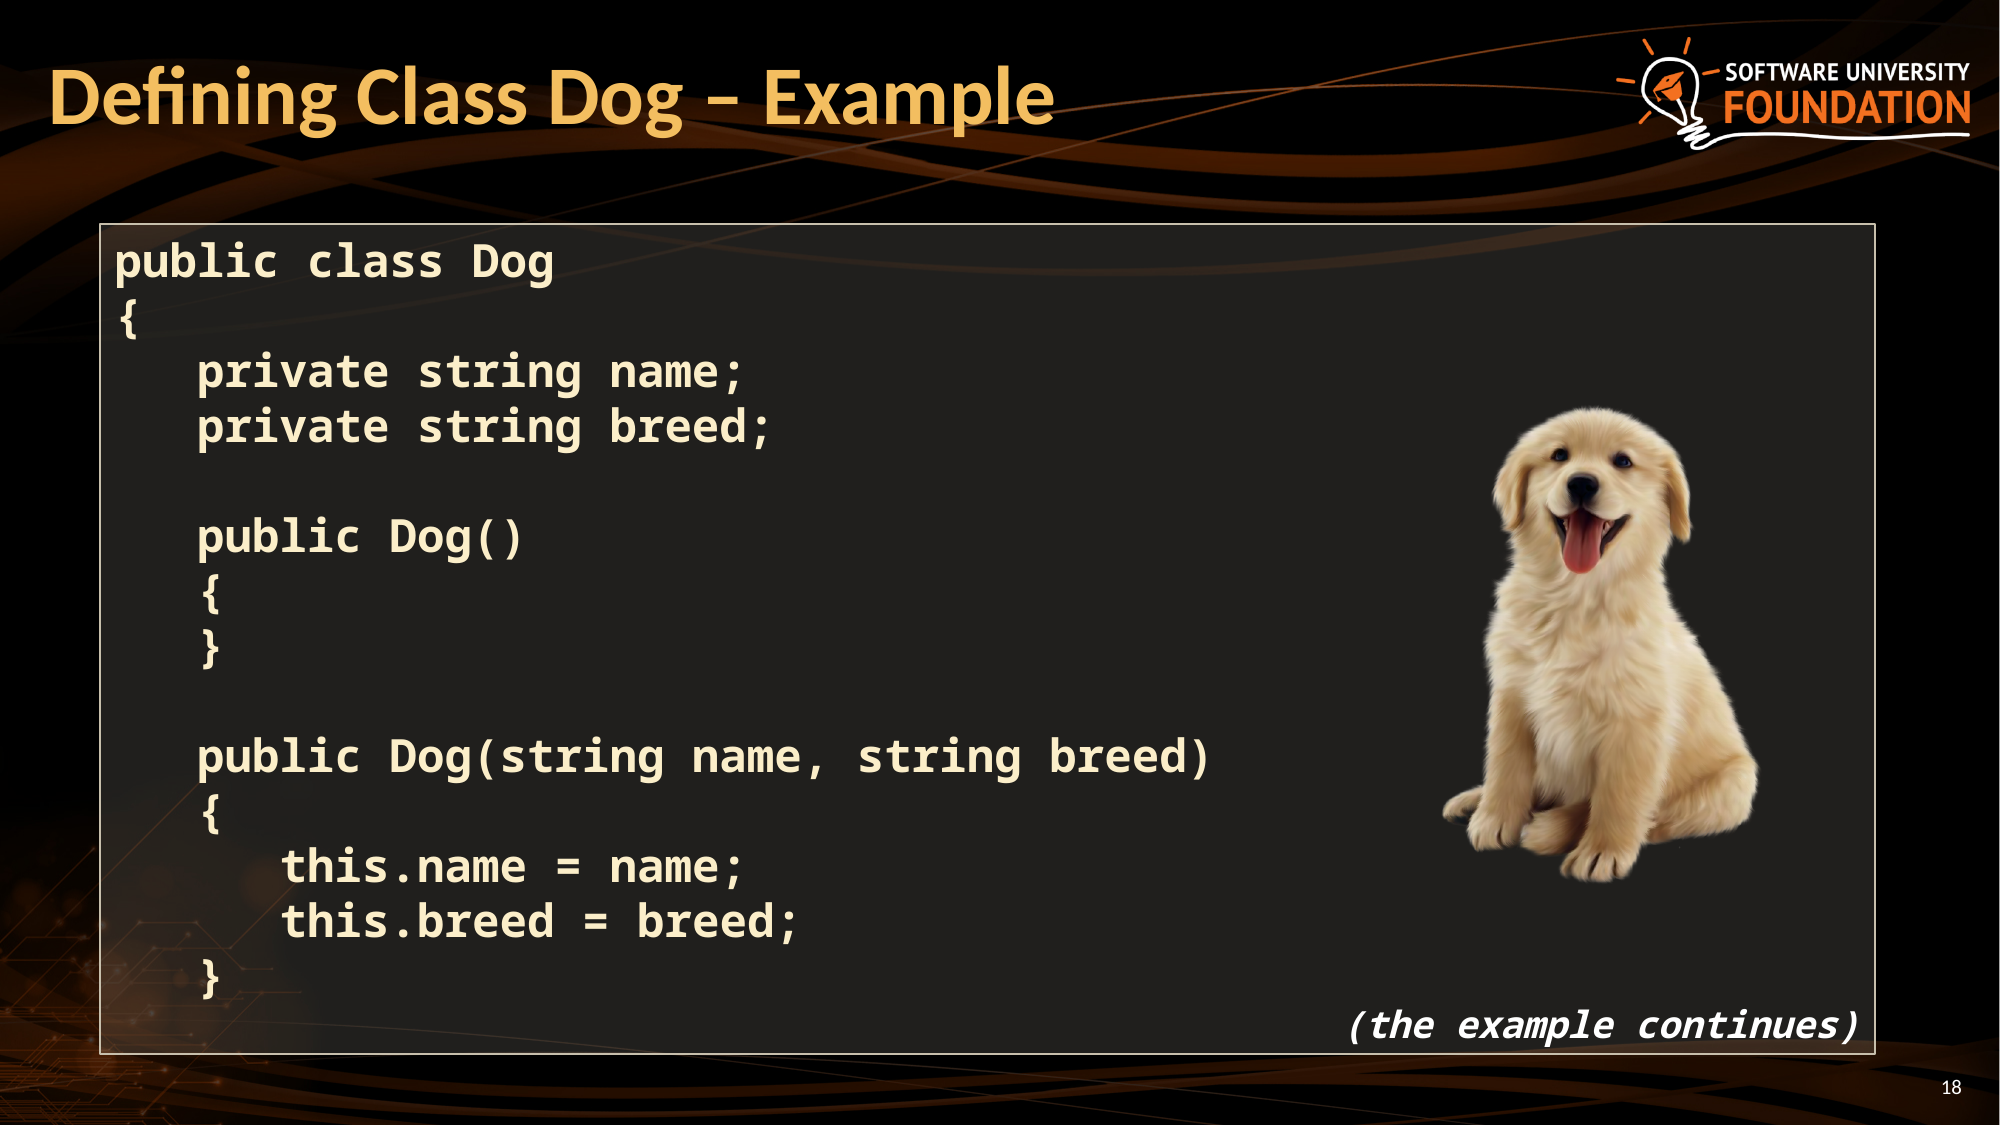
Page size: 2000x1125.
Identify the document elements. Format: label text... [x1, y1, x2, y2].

slide_number 18 [1897, 1070, 1968, 1103]
title Defining Class Dog – Example [30, 6, 1602, 189]
text_box public class Dog { private string name; private string breed; public Dog() { } public Dog(string name, string breed) { this.name = name; this.breed = breed; } (the example continues) [99, 224, 1875, 1054]
picture [0, 0, 2000, 1125]
